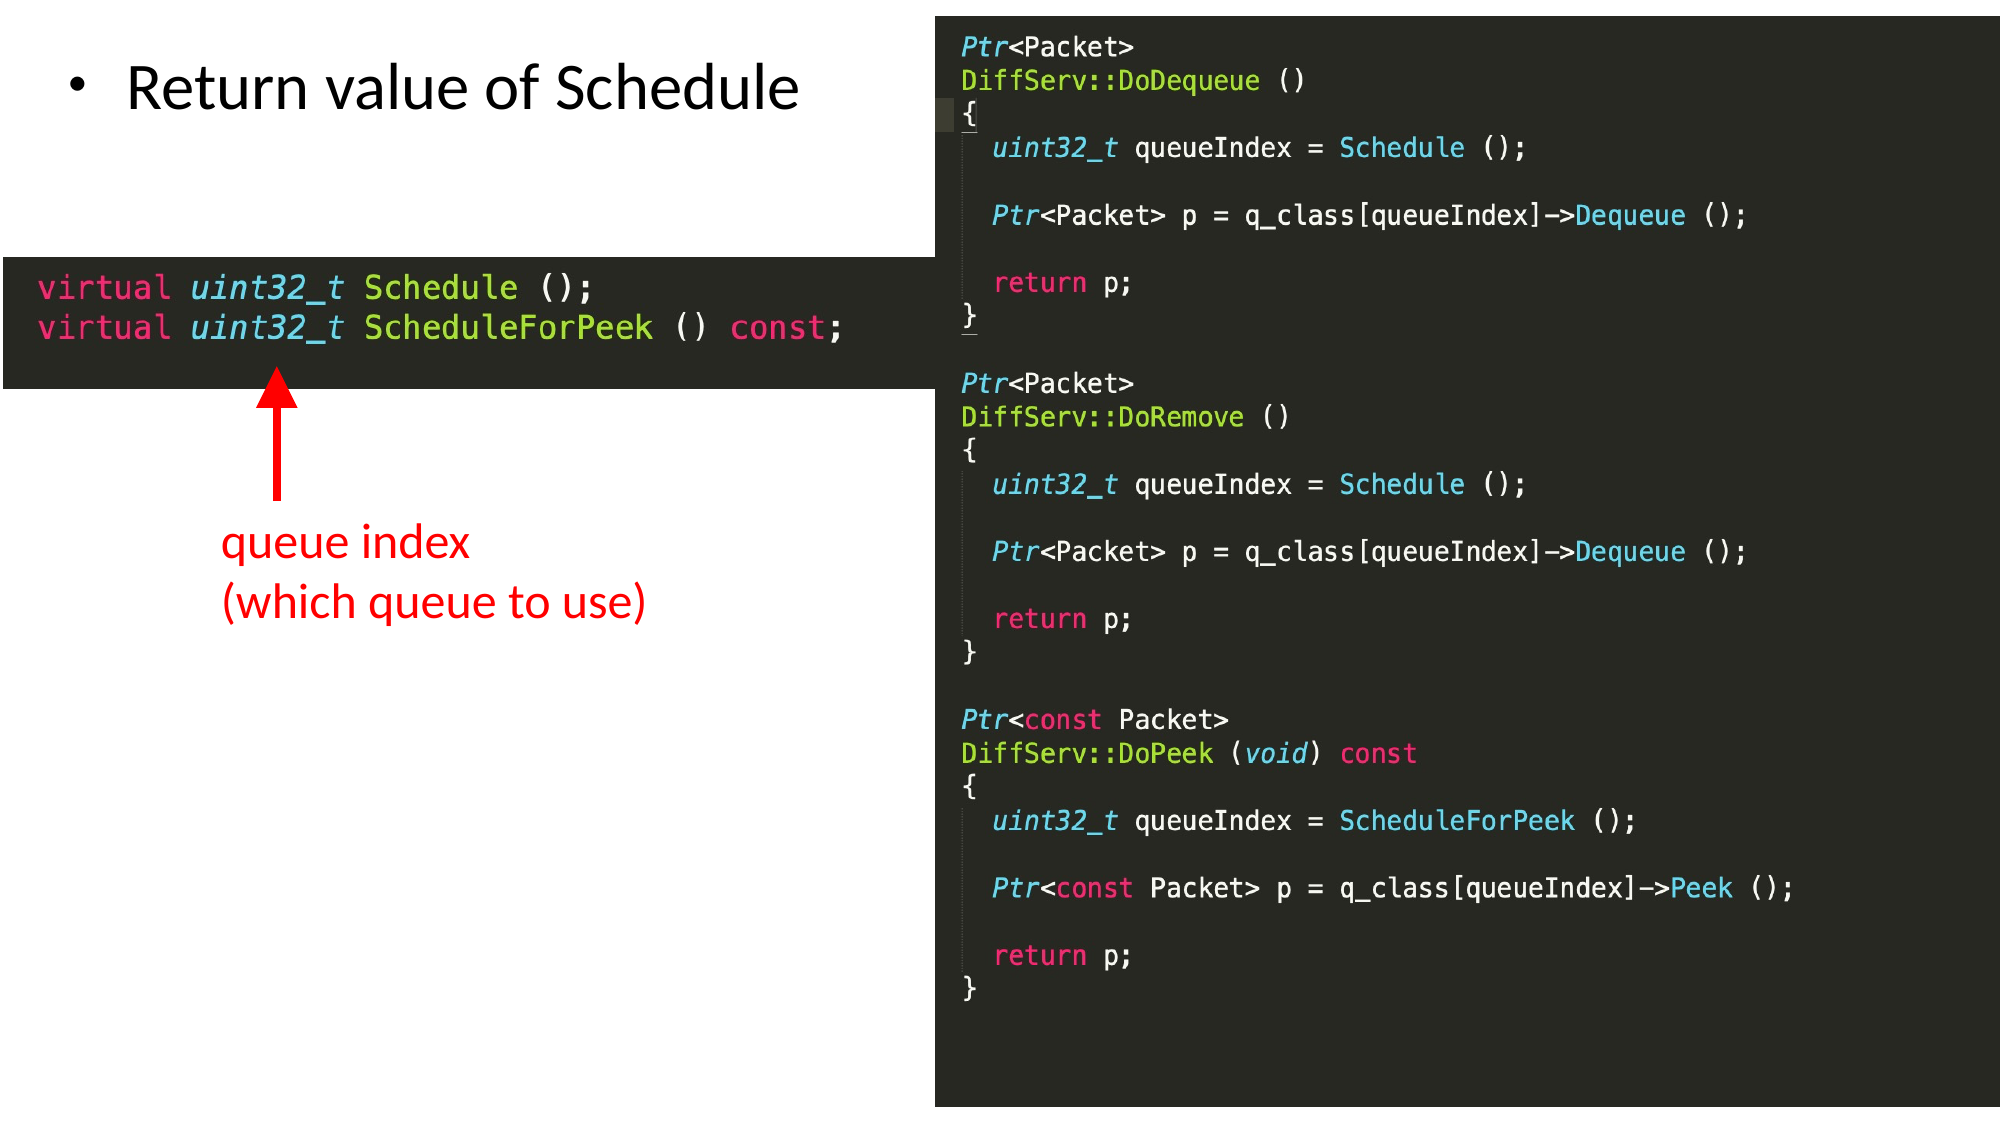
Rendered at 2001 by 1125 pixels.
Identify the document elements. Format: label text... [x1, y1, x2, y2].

picture [2, 16, 2000, 1107]
text_box ・Return value of Schedule [29, 35, 935, 130]
text_box queue index (which queue to use) [206, 501, 827, 636]
